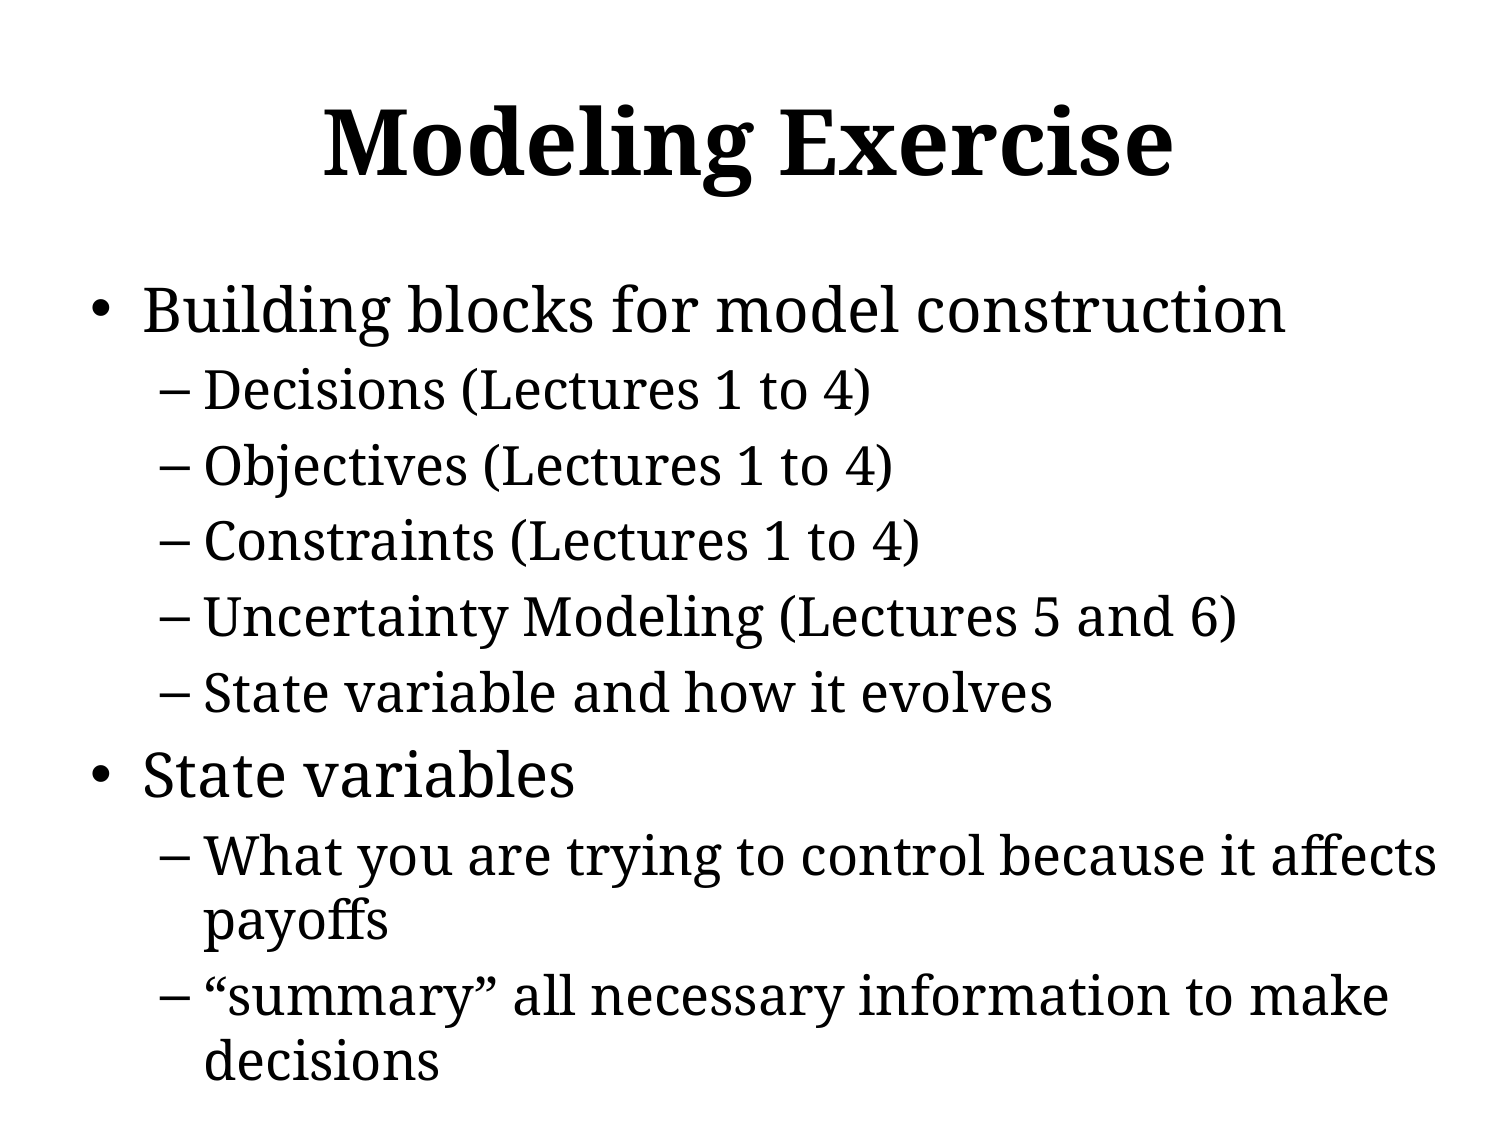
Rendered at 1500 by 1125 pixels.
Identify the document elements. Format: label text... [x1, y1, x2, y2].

title Modeling Exercise [75, 45, 1425, 233]
list Building blocks for model construction Decisions (Lectures 1 to 4) Objectives (Lectures 1 to 4) Constraints (Lectures 1 to 4) Uncertainty Modeling (Lectures 5 and 6) State variable and how it evolves State variables What you are trying to control because it affects payoffs “summary” all necessary information to make decisions [75, 262, 1472, 1105]
